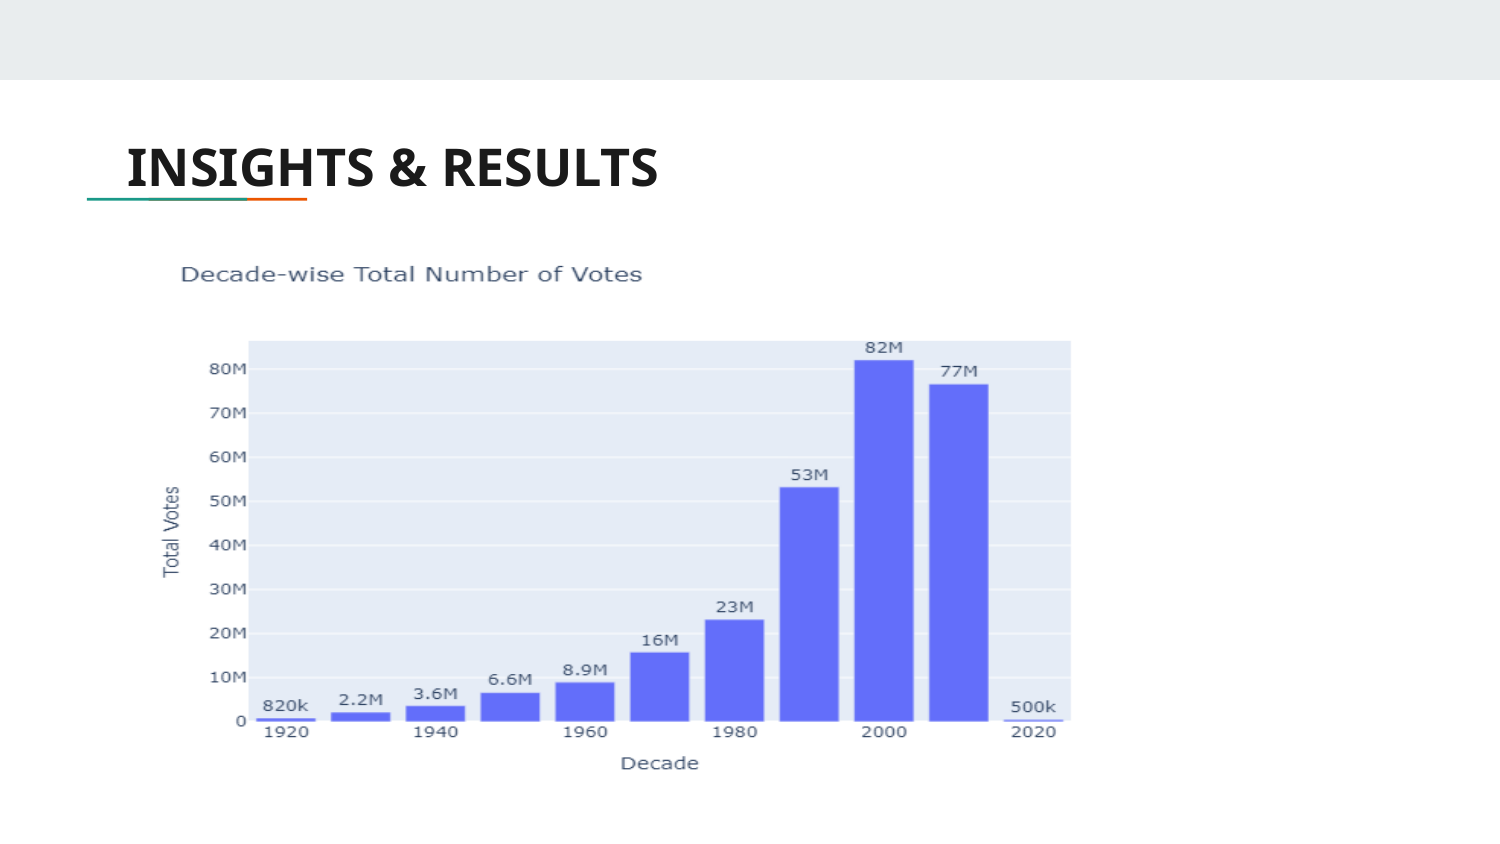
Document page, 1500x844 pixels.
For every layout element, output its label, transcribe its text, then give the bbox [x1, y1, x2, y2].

text_box INSIGHTS & RESULTS [112, 119, 783, 212]
picture [127, 222, 1193, 817]
